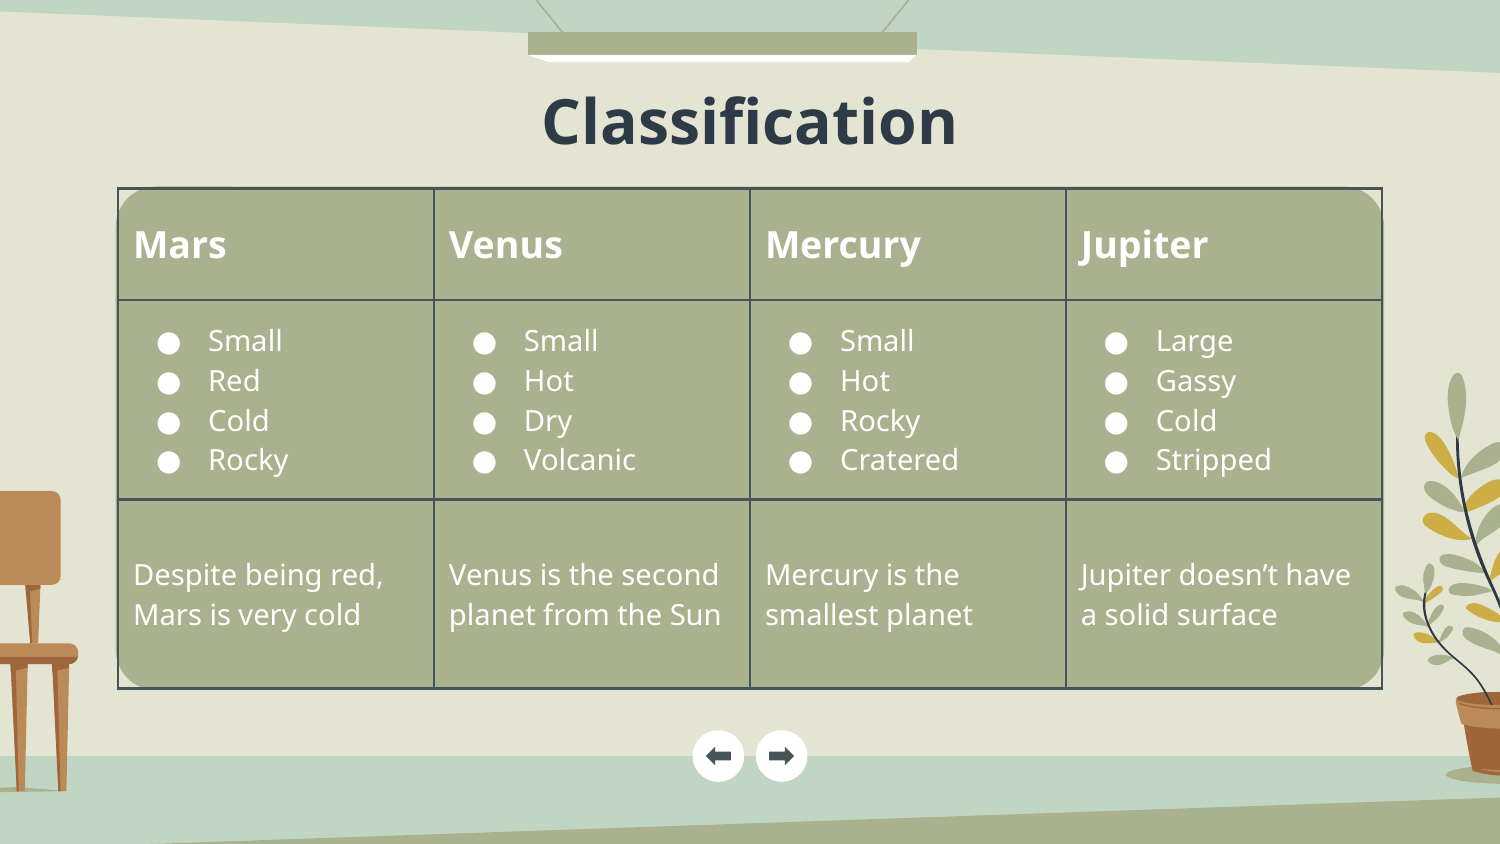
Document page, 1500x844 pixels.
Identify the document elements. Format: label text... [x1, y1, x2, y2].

text_box [769, 746, 795, 766]
text_box [705, 746, 731, 766]
table_cell Small Hot Dry Volcanic [435, 301, 749, 498]
table_cell Small Hot Rocky Cratered [751, 301, 1065, 498]
text_box [755, 730, 808, 782]
table_cell Small Red Cold Rocky [119, 301, 433, 498]
table_header Venus [435, 190, 749, 299]
title Classification [118, 86, 1382, 154]
table_header Mercury [751, 190, 1065, 299]
table_cell Venus is the second planet from the Sun [435, 501, 749, 687]
table_cell Mercury is the smallest planet [751, 501, 1065, 687]
table_cell Large Gassy Cold Stripped [1067, 301, 1381, 498]
table_cell Jupiter doesn’t have a solid surface [1067, 501, 1381, 687]
table_header Mars [119, 190, 433, 299]
text_box [692, 730, 745, 782]
table_header Jupiter [1067, 190, 1381, 299]
table_cell Despite being red, Mars is very cold [119, 501, 433, 687]
